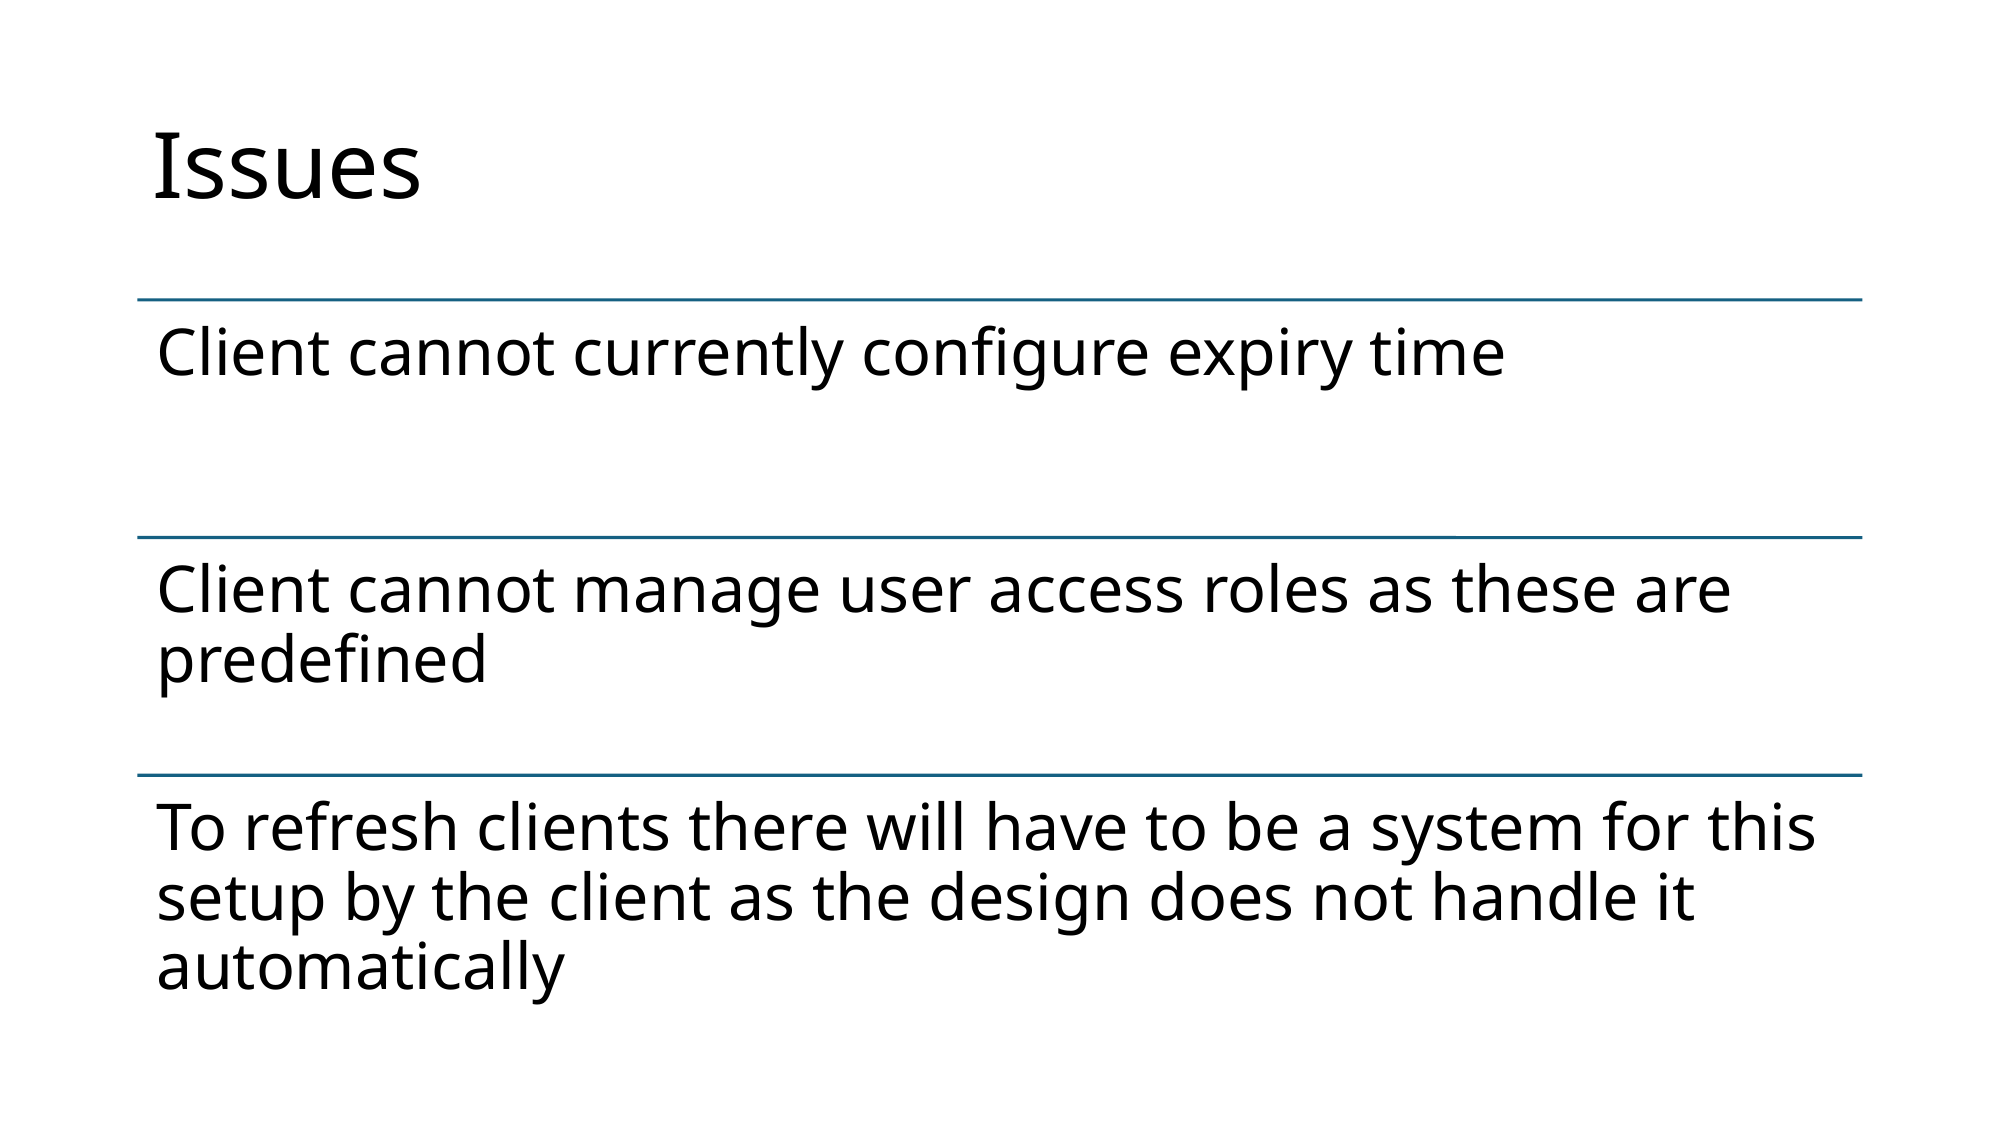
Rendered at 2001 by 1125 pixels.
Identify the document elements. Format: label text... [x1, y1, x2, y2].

title Issues [137, 59, 1863, 278]
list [136, 298, 1863, 1014]
